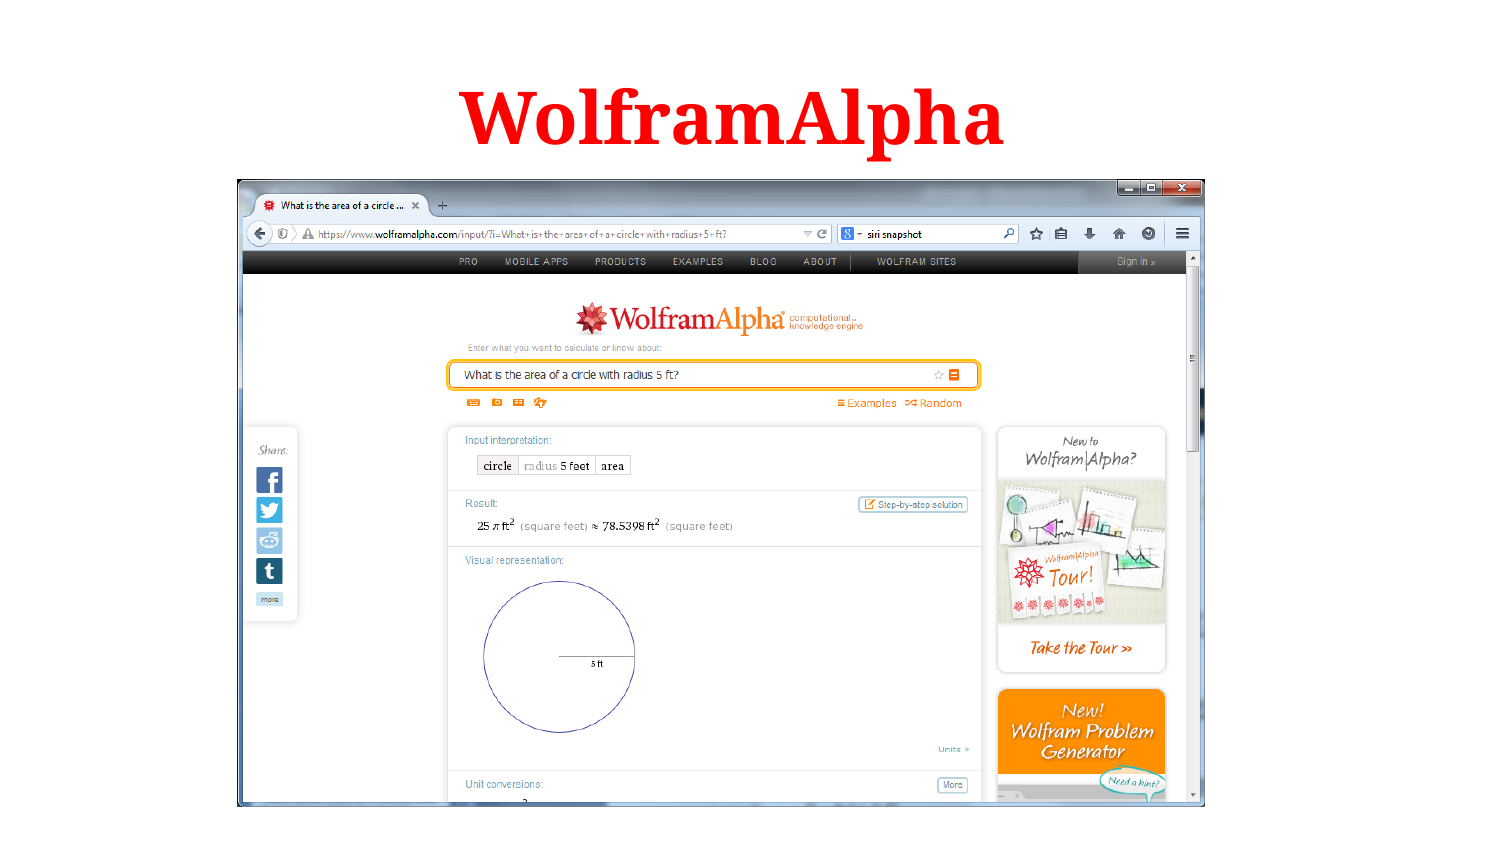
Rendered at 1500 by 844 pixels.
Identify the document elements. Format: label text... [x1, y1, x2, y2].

picture [237, 179, 1205, 807]
title WolframAlpha [41, 64, 1425, 180]
